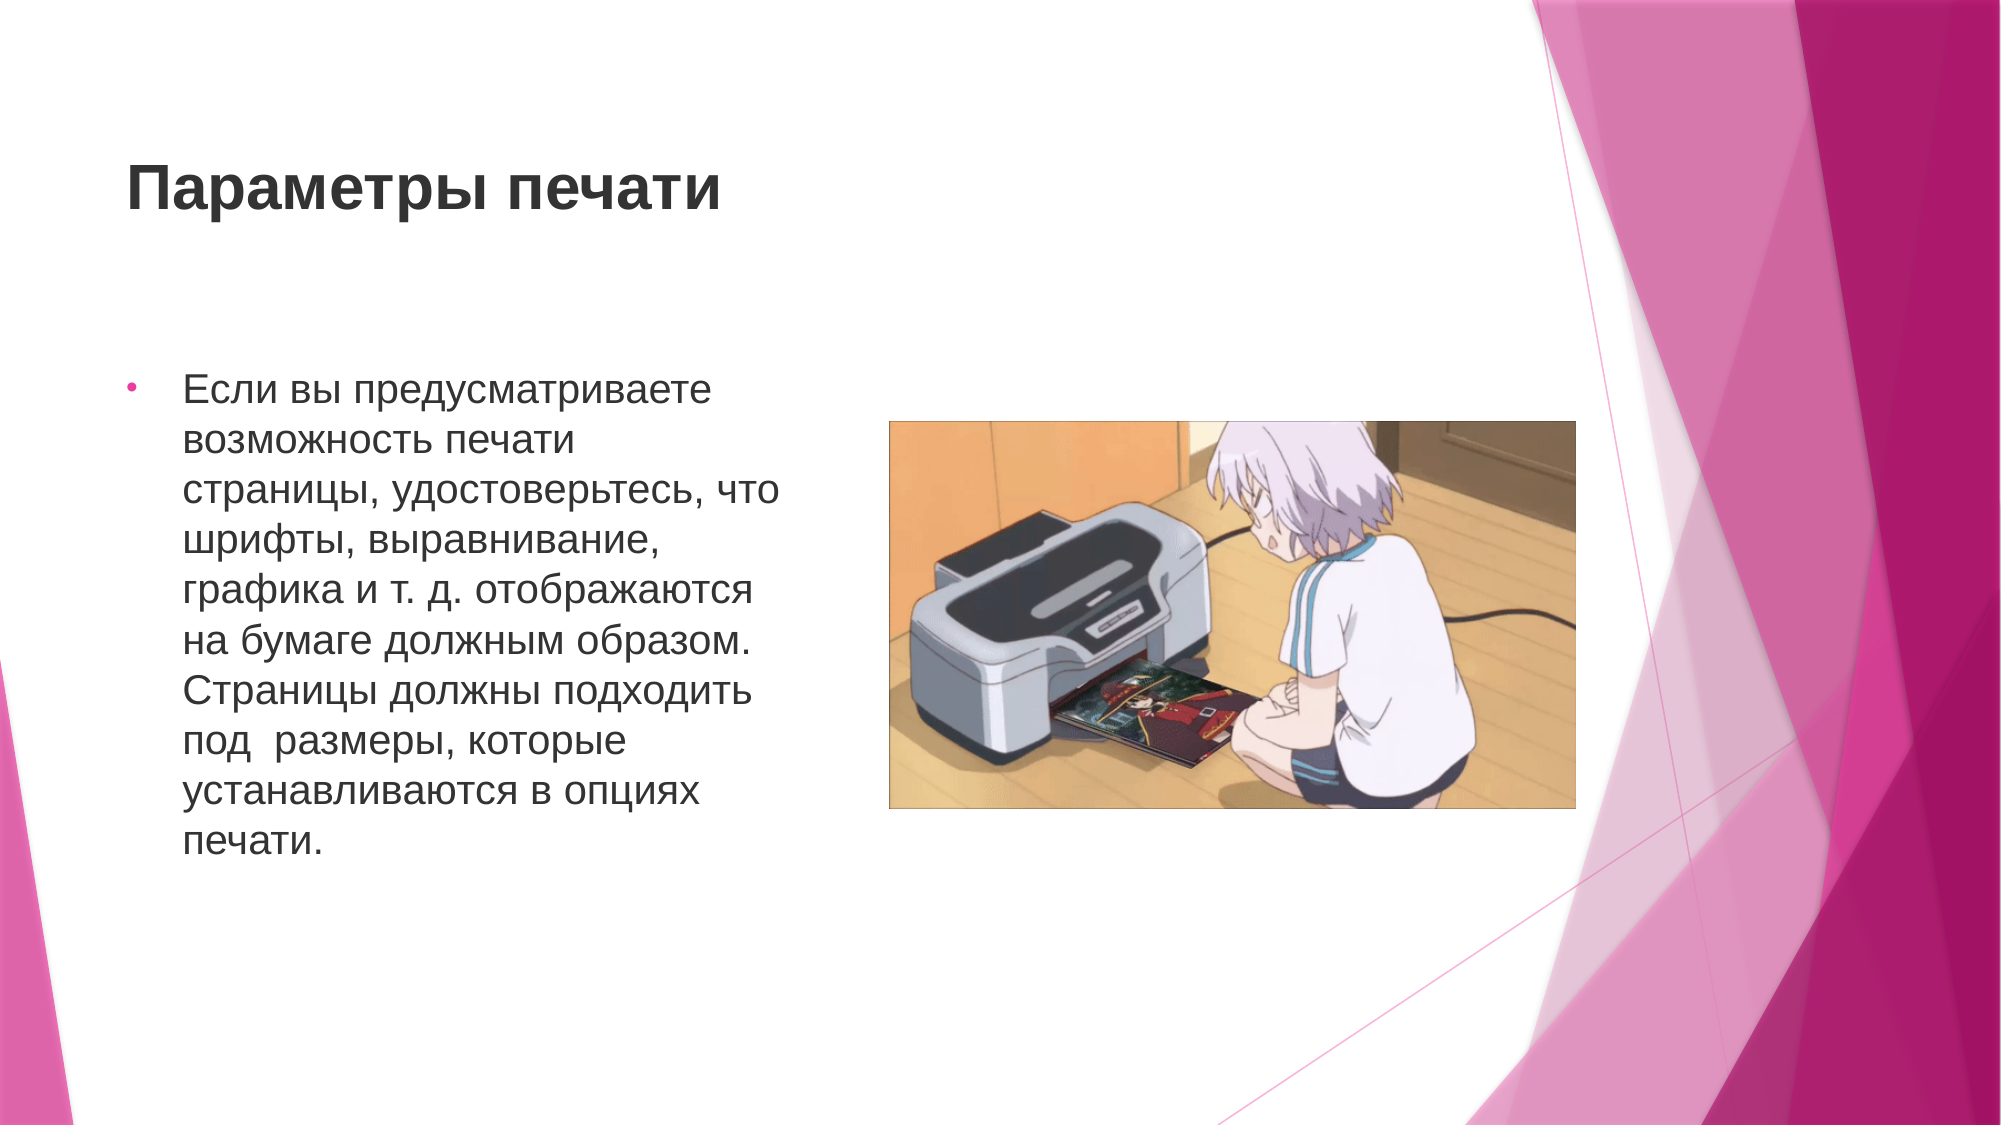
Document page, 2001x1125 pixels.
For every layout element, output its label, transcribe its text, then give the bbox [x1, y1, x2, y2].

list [888, 421, 1577, 809]
title Параметры печати [111, 99, 1522, 317]
list Если вы предусматриваете возможность печати страницы, удостоверьтесь, что шрифты, выравнивание, графика и т. д. отображаются на бумаге должным образом. Страницы должны подходить под размеры, которые устанавливаются в опциях печати. [111, 354, 798, 992]
